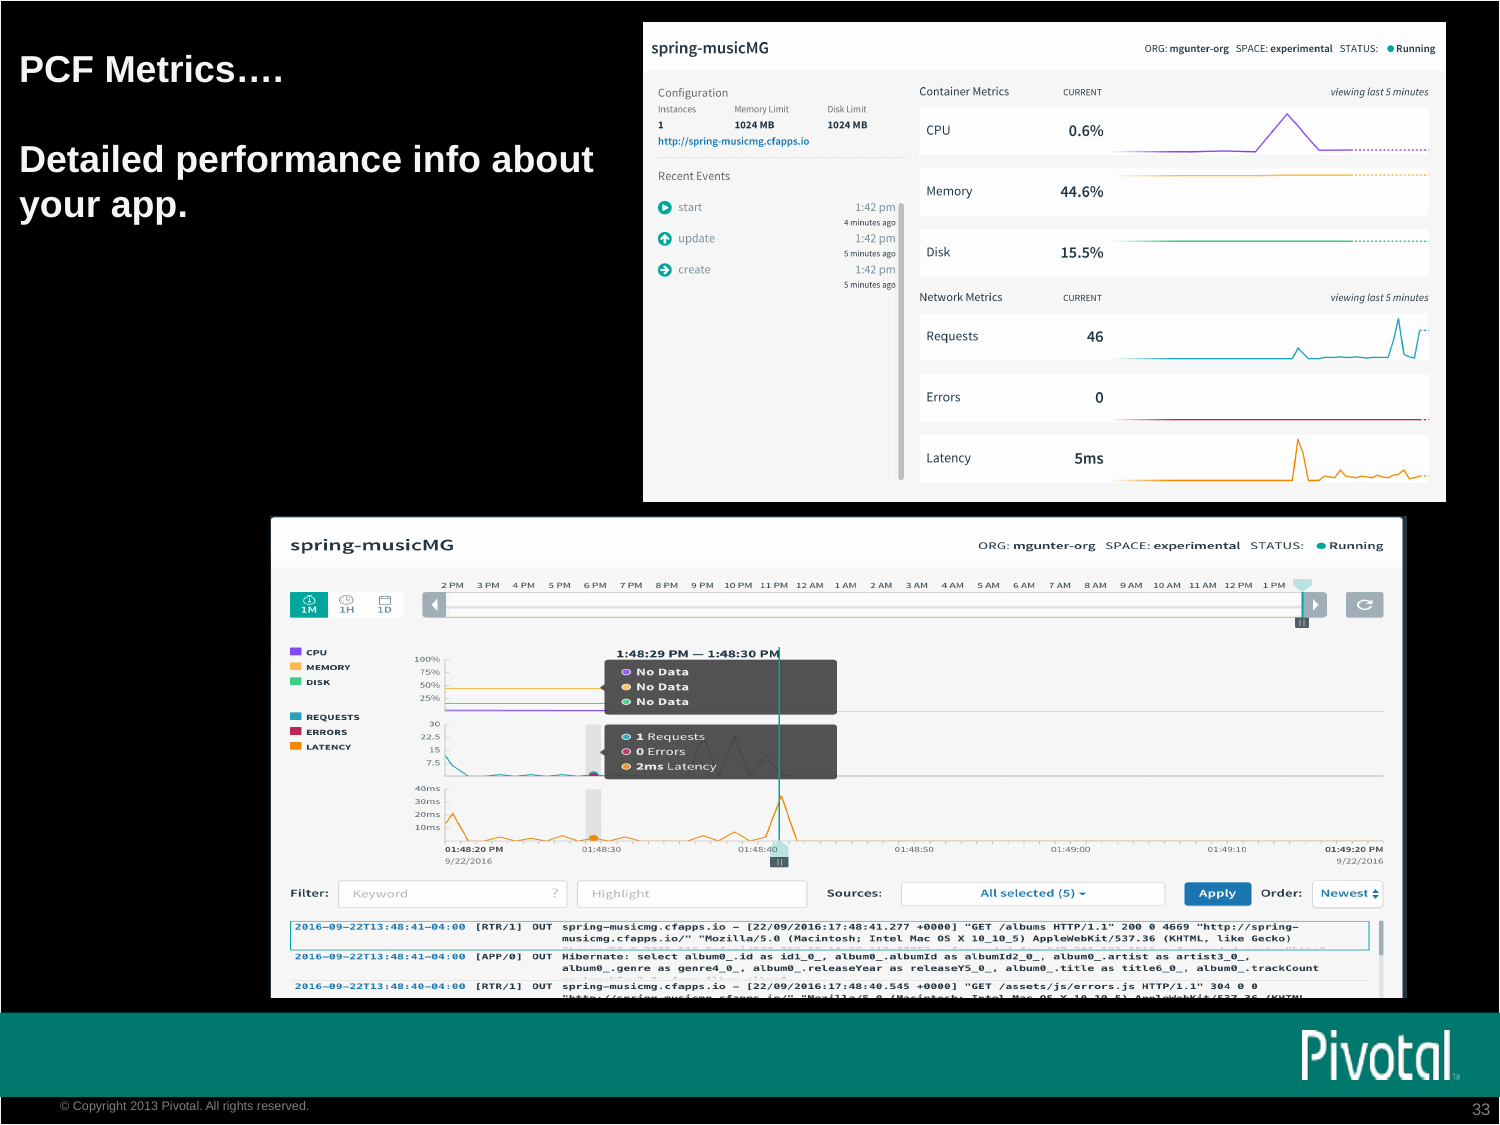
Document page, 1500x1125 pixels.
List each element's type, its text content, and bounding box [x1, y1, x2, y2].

picture [1302, 1030, 1460, 1080]
text_box PCF Metrics…. Detailed performance info about your app. [4, 37, 622, 503]
picture [643, 22, 1446, 503]
picture [270, 516, 1407, 998]
